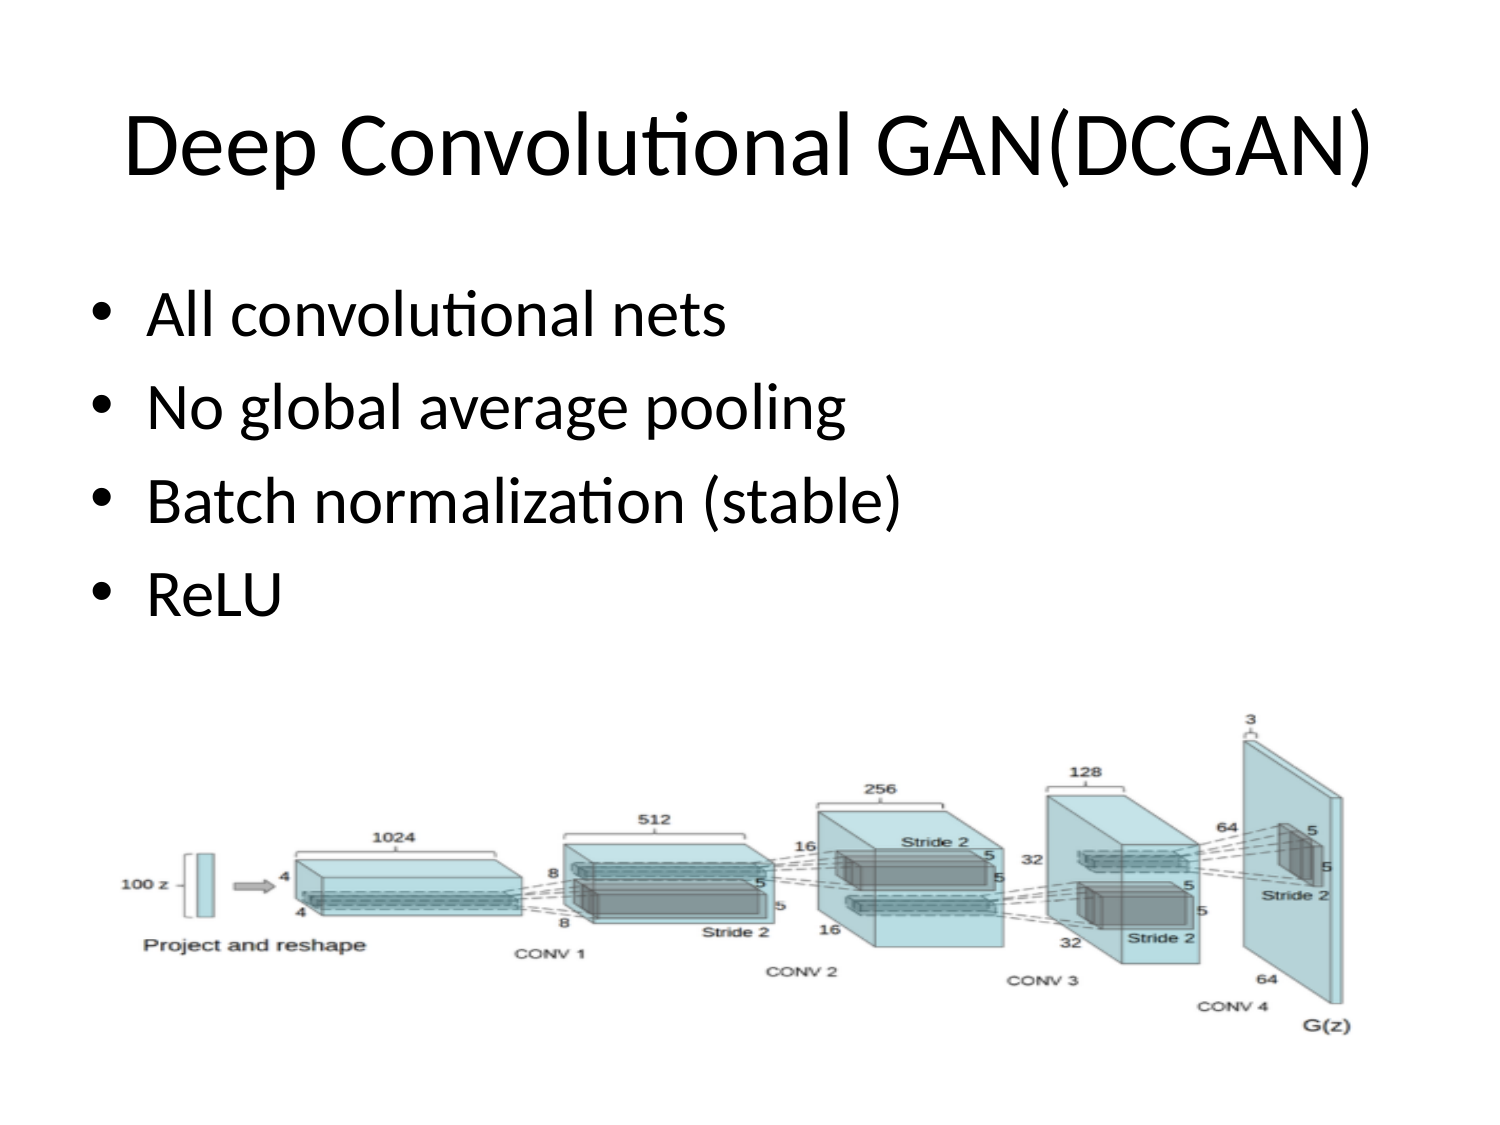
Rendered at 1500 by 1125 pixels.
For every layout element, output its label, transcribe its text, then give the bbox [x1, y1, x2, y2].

list All convolutional nets No global average pooling Batch normalization (stable) ReLU [75, 262, 1425, 1005]
picture [100, 692, 1377, 1051]
title Deep Convolutional GAN(DCGAN) [75, 45, 1425, 233]
